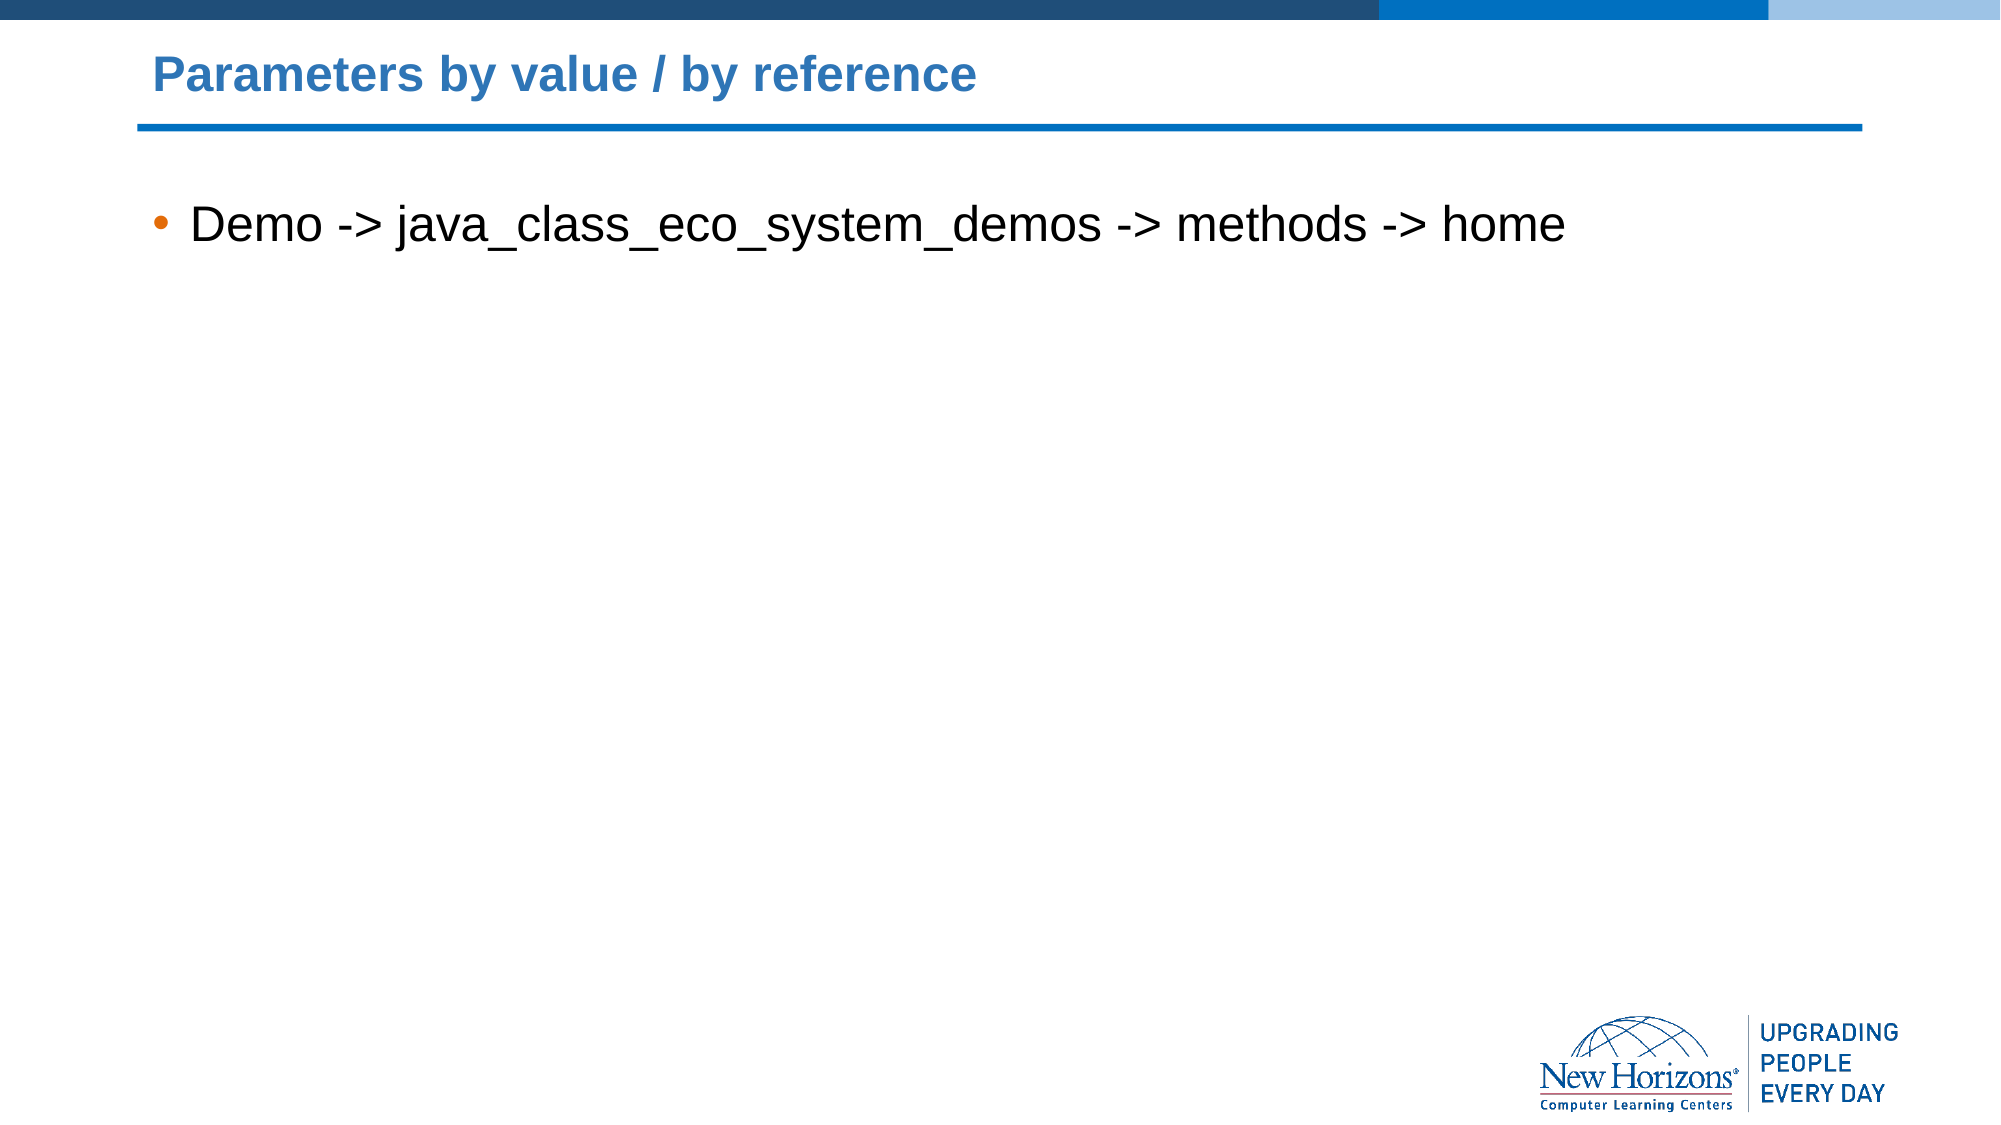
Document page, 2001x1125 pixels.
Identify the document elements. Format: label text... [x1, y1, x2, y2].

title Parameters by value / by reference [137, 36, 1863, 115]
picture [1537, 1010, 1904, 1114]
list Demo -> java_class_eco_system_demos -> methods -> home [137, 190, 1863, 1013]
